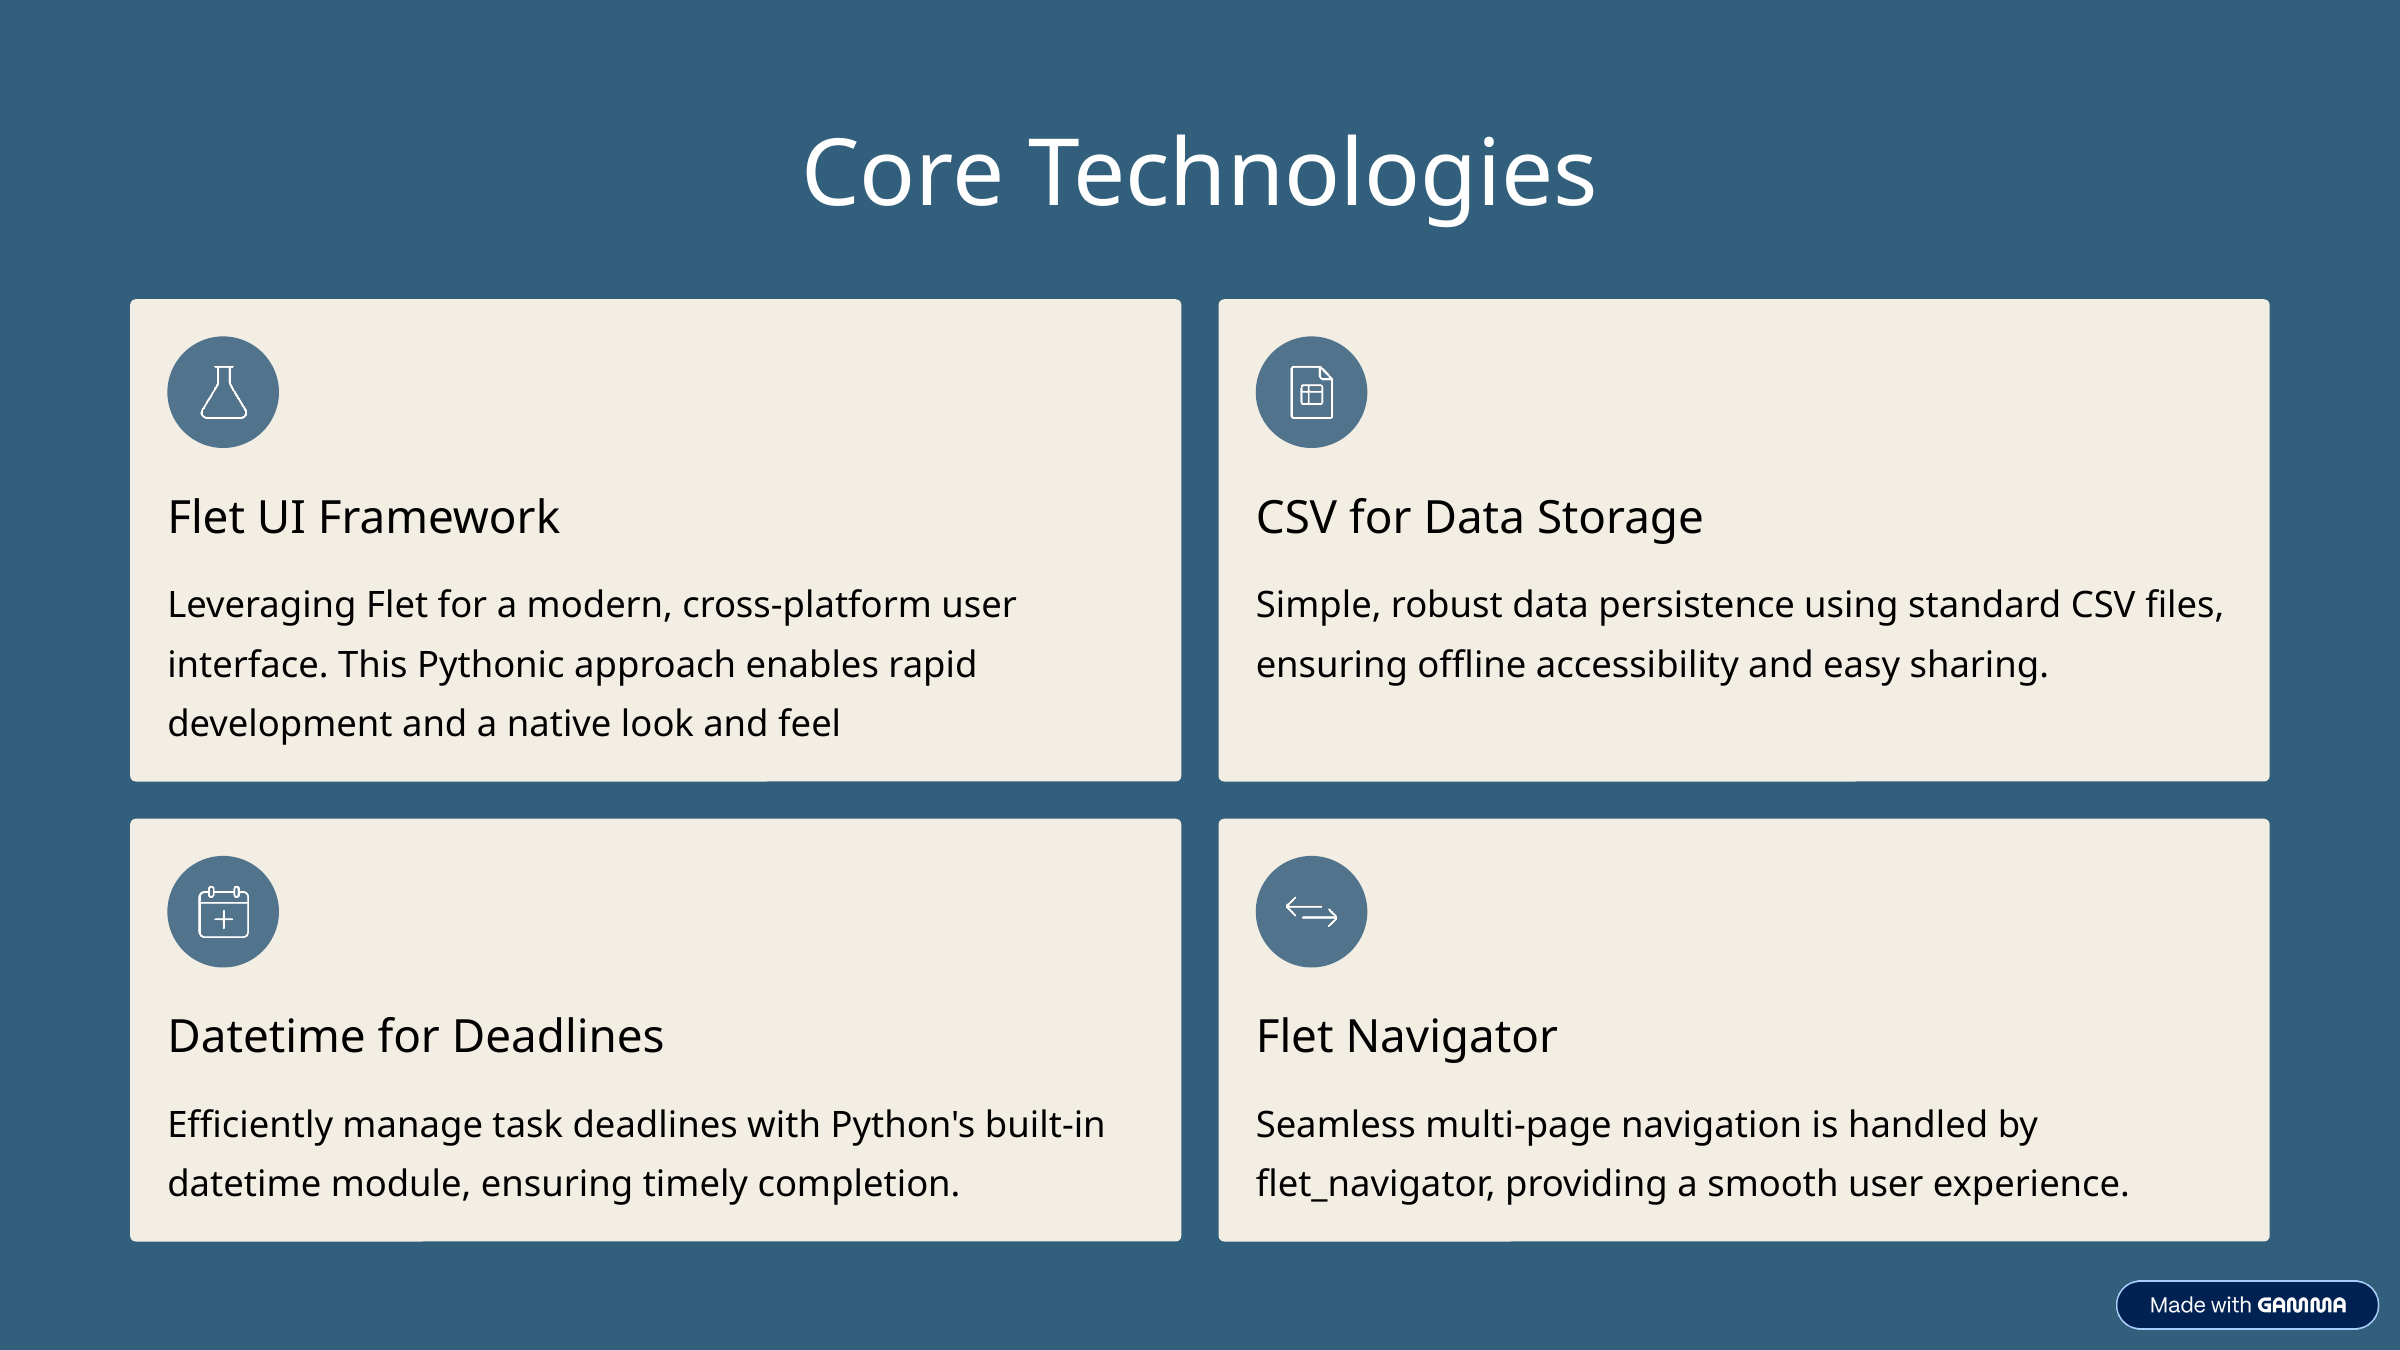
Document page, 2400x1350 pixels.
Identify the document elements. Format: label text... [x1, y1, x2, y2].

picture [1286, 360, 1337, 424]
text_box [167, 336, 279, 448]
picture [1286, 880, 1337, 944]
text_box Seamless multi-page navigation is handled by flet_navigator, providing a smooth user experience. [1255, 1085, 2233, 1205]
text_box [130, 299, 1182, 782]
text_box Efficiently manage task deadlines with Python's built-in datetime module, ensuring timely completion. [167, 1085, 1145, 1205]
picture [2106, 1271, 2389, 1339]
text_box [1255, 855, 1368, 968]
text_box Core Technologies [734, 108, 1666, 225]
text_box [167, 855, 279, 968]
picture [198, 360, 249, 424]
text_box [130, 818, 1182, 1242]
text_box CSV for Data Storage [1255, 485, 1728, 544]
text_box Simple, robust data persistence using standard CSV files, ensuring offline accessibility and easy sharing. [1255, 565, 2233, 685]
text_box [1218, 299, 2270, 782]
picture [198, 880, 249, 944]
text_box Datetime for Deadlines [167, 1004, 686, 1063]
text_box [1218, 818, 2270, 1242]
text_box Flet UI Framework [167, 485, 633, 544]
text_box Leveraging Flet for a modern, cross-platform user interface. This Pythonic approach enables rapid development and a native look and feel [167, 565, 1145, 745]
text_box [1255, 336, 1368, 448]
text_box Flet Navigator [1255, 1004, 1721, 1063]
